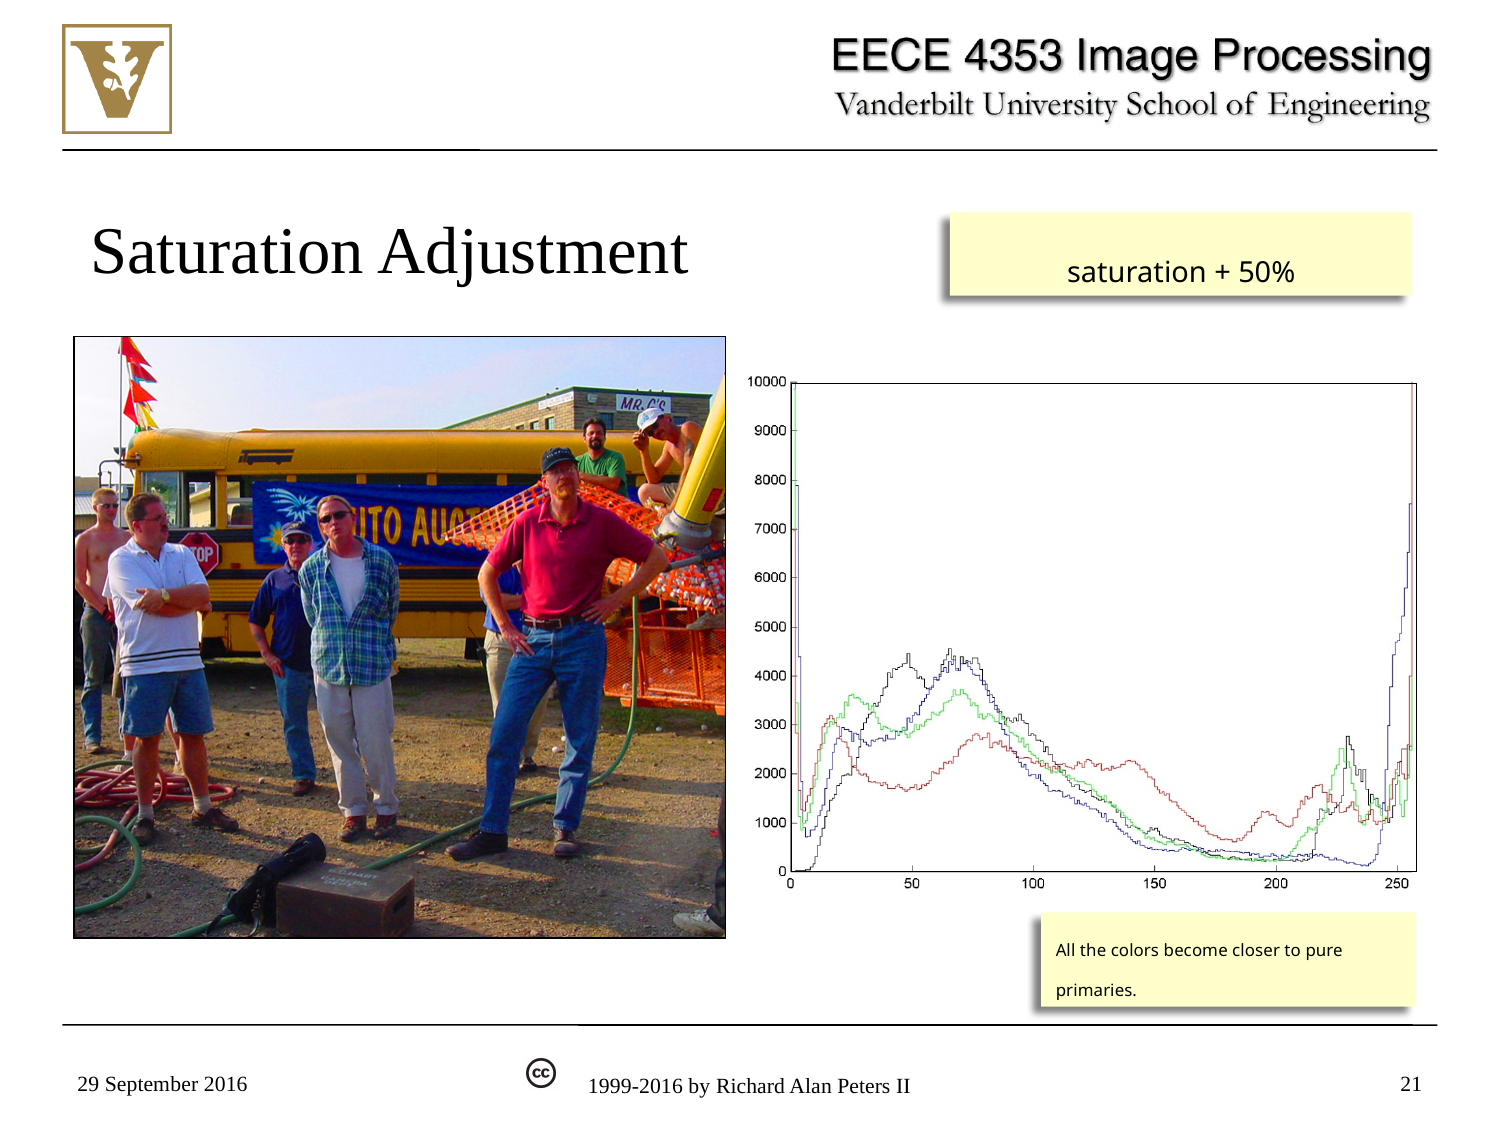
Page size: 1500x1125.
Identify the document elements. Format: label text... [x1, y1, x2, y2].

picture [74, 336, 1488, 938]
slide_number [62, 1037, 375, 1113]
slide_number 21 [1125, 1037, 1438, 1113]
text_box saturation + 50% [949, 212, 1413, 296]
text_box All the colors become closer to pure primaries. [1041, 946, 1417, 1007]
footer 1999-2016 by Richard Alan Peters II [476, 1038, 1022, 1114]
picture [62, 24, 172, 134]
picture [826, 25, 1436, 133]
title Saturation Adjustment [75, 187, 1350, 307]
